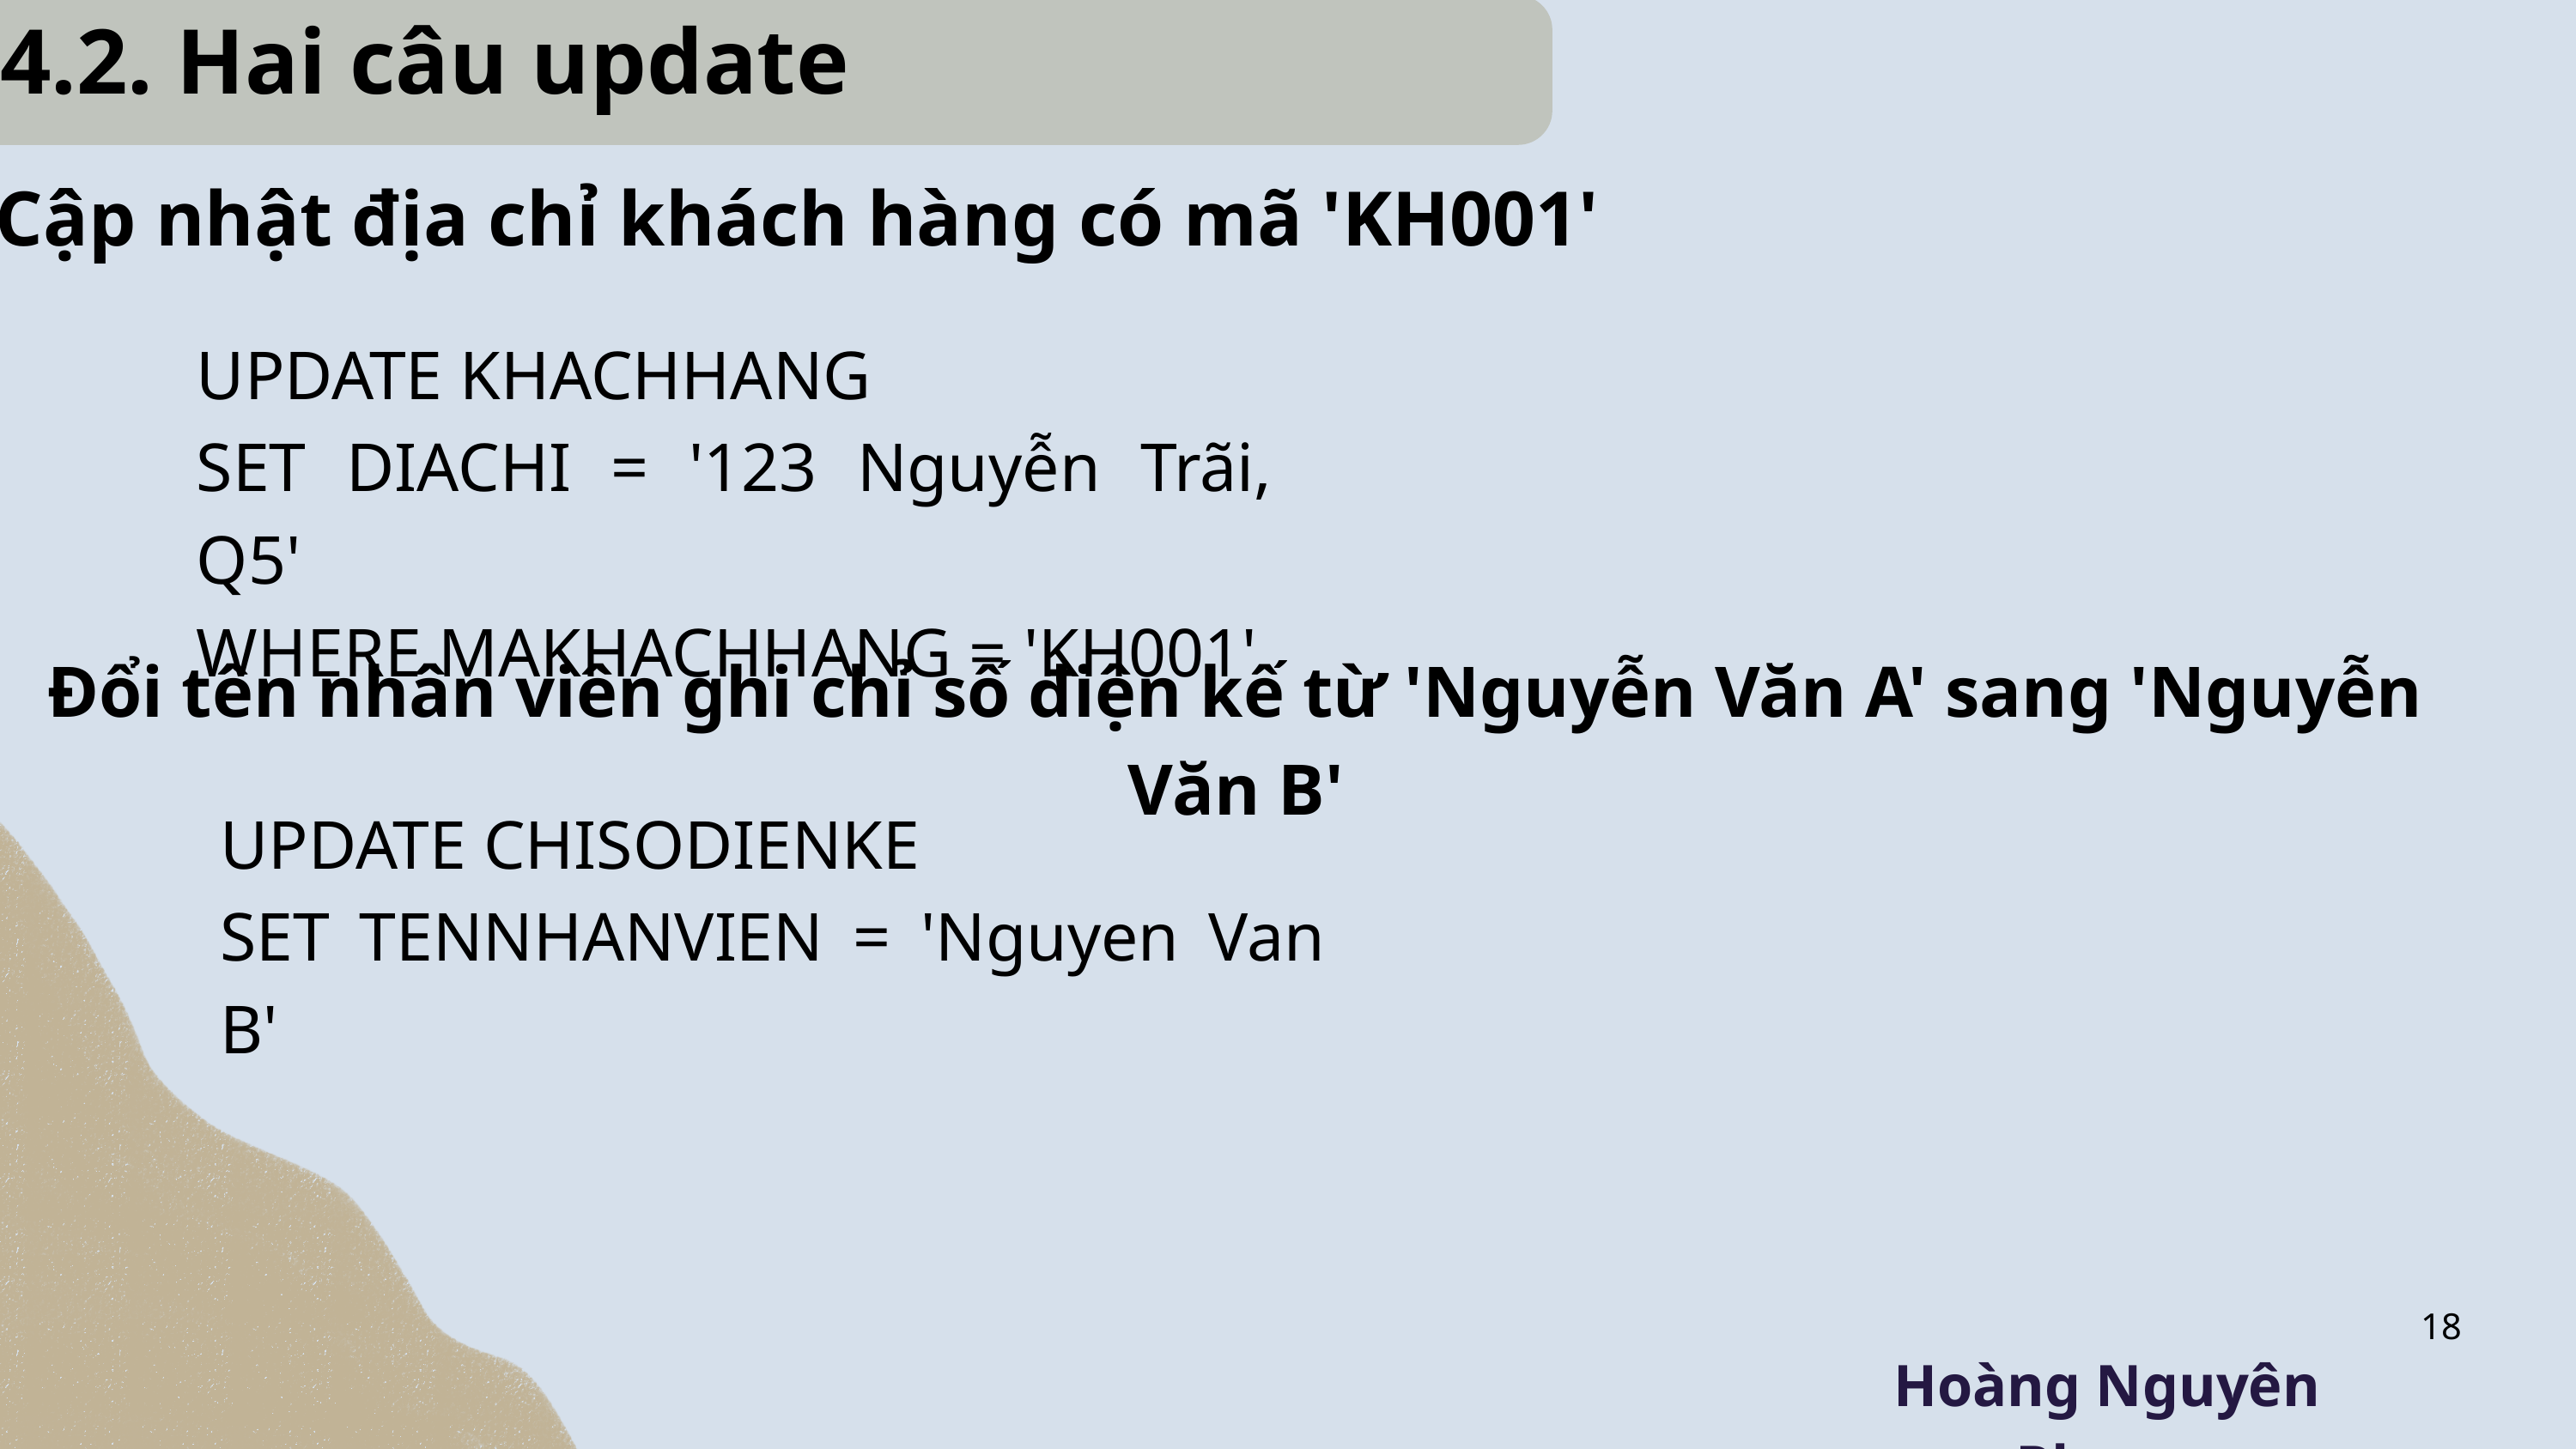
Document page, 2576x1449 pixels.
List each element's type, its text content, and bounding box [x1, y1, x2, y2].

text_box UPDATE KHACHHANG SET DIACHI = '123 Nguyễn Trãi, Q5' WHERE MAKHACHHANG = 'KH001' [196, 319, 1273, 634]
text_box UPDATE CHISODIENKE SET TENNHANVIEN = 'Nguyen Van B' [220, 789, 1327, 1161]
text_box Cập nhật địa chỉ khách hàng có mã 'KH001' [0, 155, 1653, 262]
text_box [0, 0, 1553, 145]
text_box [0, 822, 701, 1449]
text_box Hoàng Nguyên Phong [1820, 1337, 2394, 1449]
text_box Đổi tên nhân viên ghi chỉ số điện kế từ 'Nguyễn Văn A' sang 'Nguyễn Văn B' [20, 634, 2451, 900]
text_box 18 [2421, 1296, 2463, 1348]
